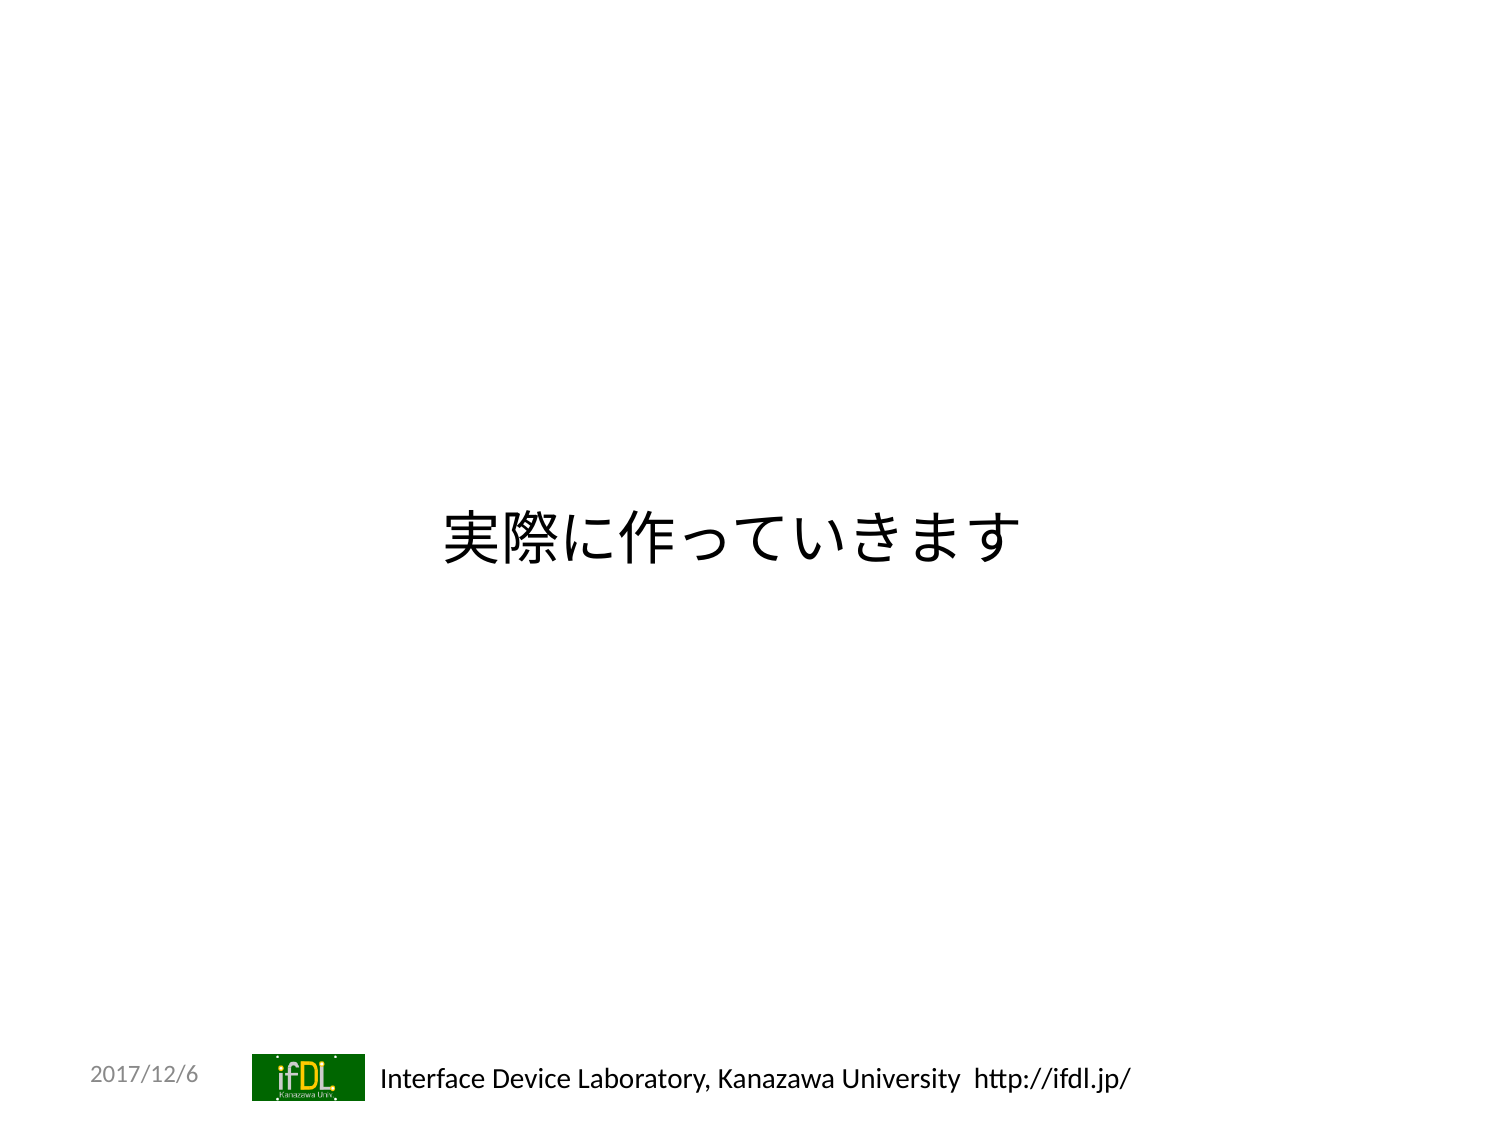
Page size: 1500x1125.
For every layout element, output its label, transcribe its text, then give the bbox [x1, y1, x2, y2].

picture [252, 1054, 365, 1101]
list 実際に作っていきます [419, 486, 1136, 600]
